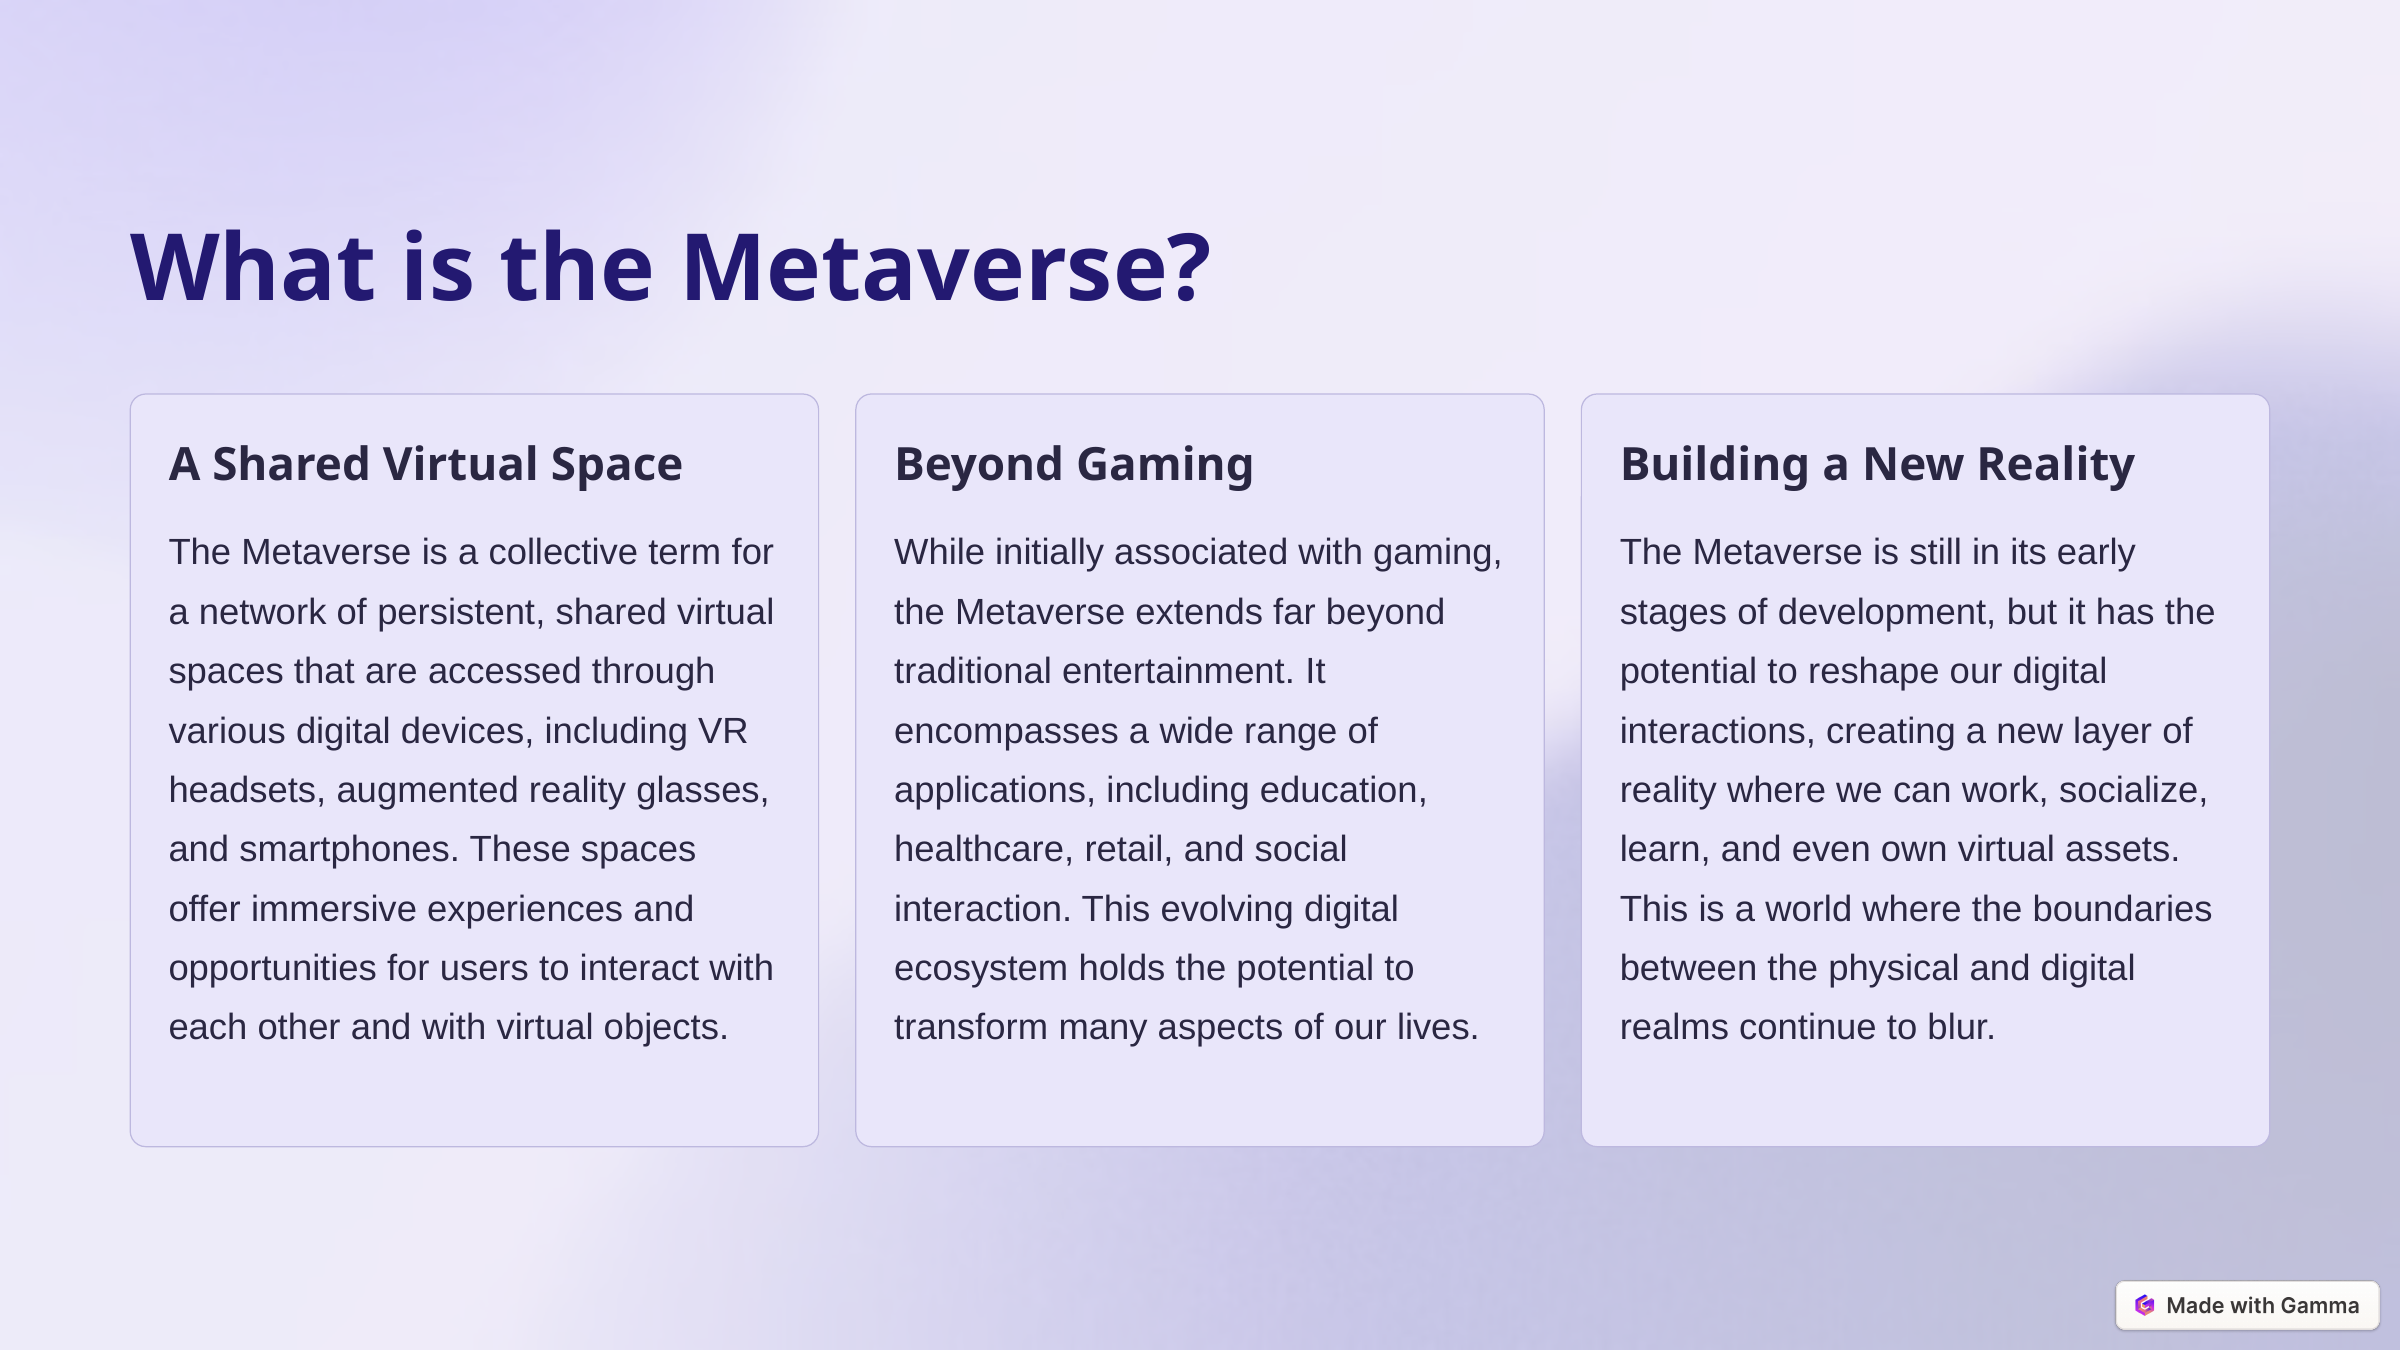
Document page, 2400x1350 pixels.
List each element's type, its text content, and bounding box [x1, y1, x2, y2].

text_box What is the Metaverse? [130, 203, 1145, 320]
text_box [855, 393, 1545, 1147]
text_box [130, 393, 819, 1147]
text_box While initially associated with gaming, the Metaverse extends far beyond traditional entertainment. It encompasses a wide range of applications, including education, healthcare, retail, and social interaction. This evolving digital ecosystem holds the potential to transform many aspects of our lives. [894, 512, 1506, 1049]
text_box The Metaverse is a collective term for a network of persistent, shared virtual spaces that are accessed through various digital devices, including VR headsets, augmented reality glasses, and smartphones. These spaces offer immersive experiences and opportunities for users to interact with each other and with virtual objects. [168, 512, 781, 1109]
text_box Beyond Gaming [894, 432, 1360, 491]
picture [2106, 1271, 2389, 1339]
text_box A Shared Virtual Space [168, 432, 669, 491]
text_box The Metaverse is still in its early stages of development, but it has the potential to reshape our digital interactions, creating a new layer of reality where we can work, socialize, learn, and even own virtual assets. This is a world where the boundaries between the physical and digital realms continue to blur. [1619, 512, 2232, 1049]
text_box [1581, 393, 2270, 1147]
text_box Building a New Reality [1619, 432, 2101, 491]
